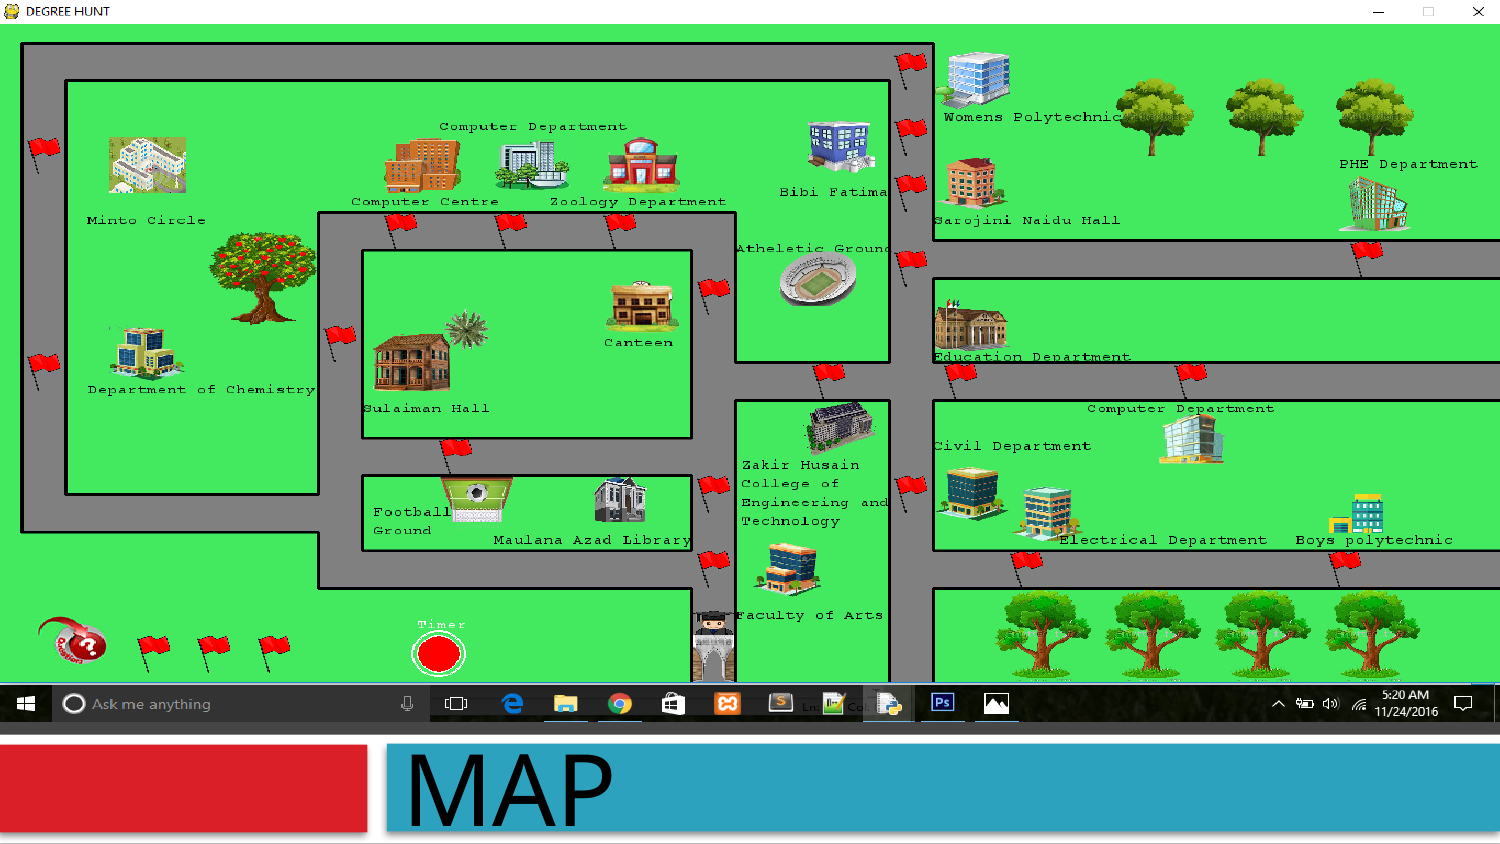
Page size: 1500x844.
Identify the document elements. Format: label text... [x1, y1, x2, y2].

picture [0, 0, 1500, 723]
subtitle MAP [387, 744, 1457, 829]
